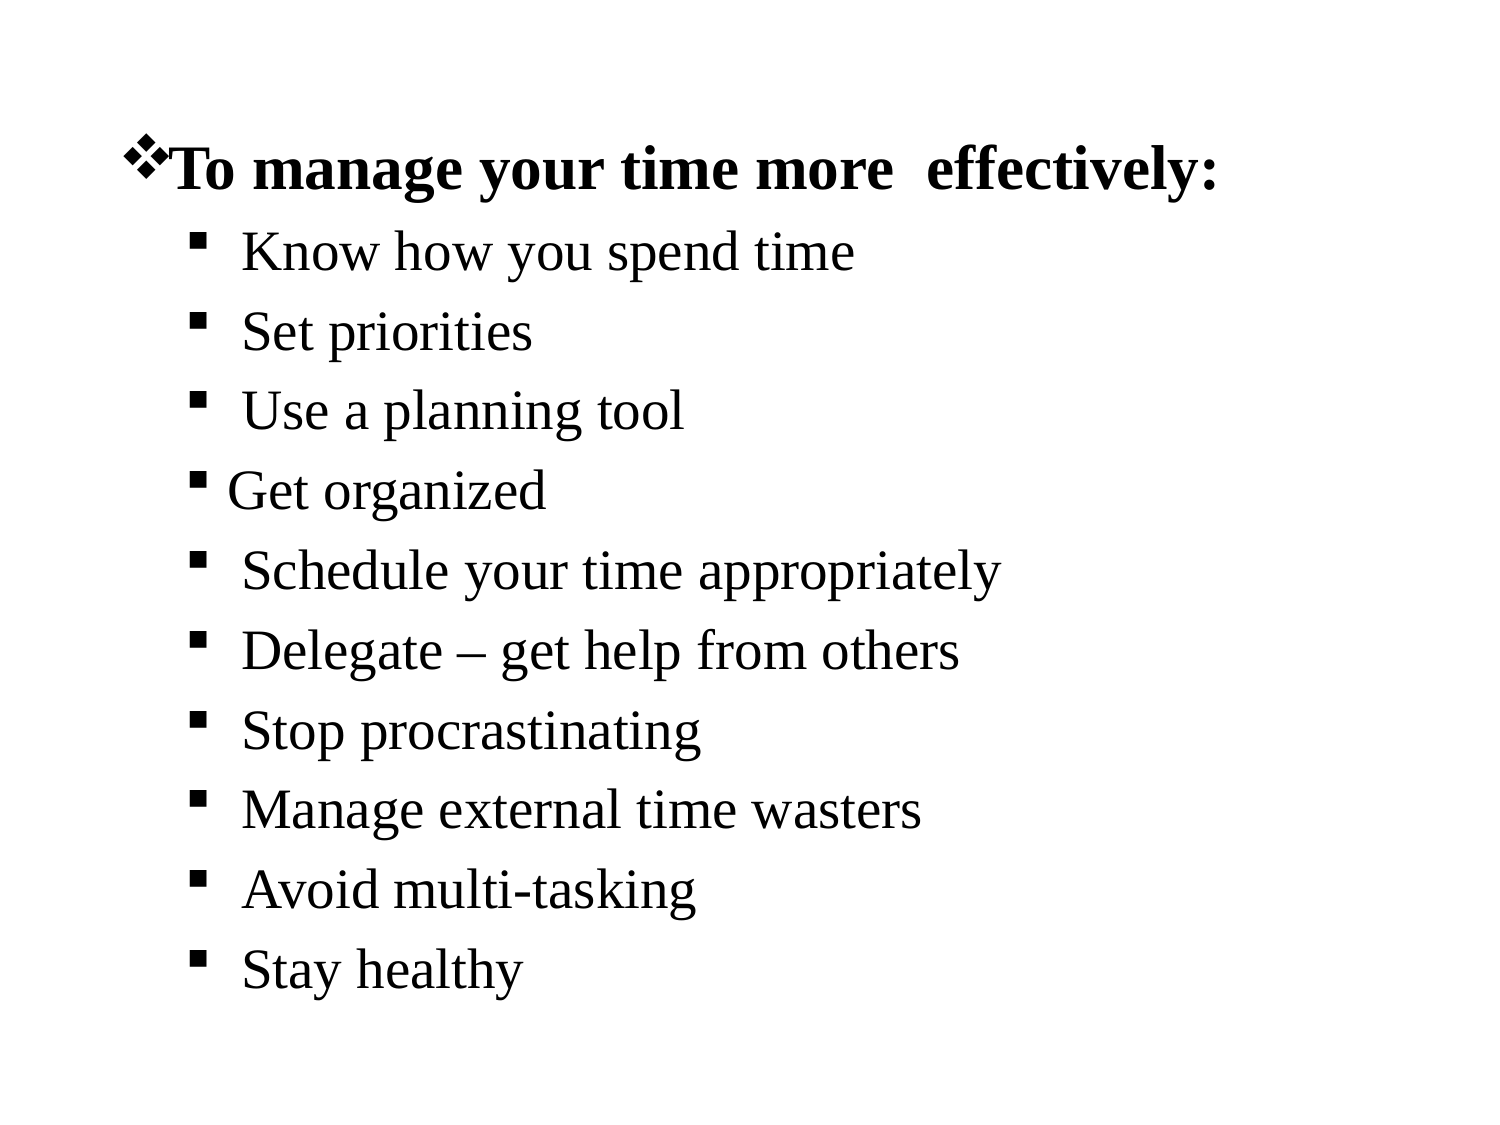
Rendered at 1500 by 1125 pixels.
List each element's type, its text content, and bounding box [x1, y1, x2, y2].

list To manage your time more effectively: Know how you spend time Set priorities Use a planning tool Get organized Schedule your time appropriately Delegate – get help from others Stop procrastinating Manage external time wasters Avoid multi-tasking Stay healthy [103, 118, 1397, 1014]
